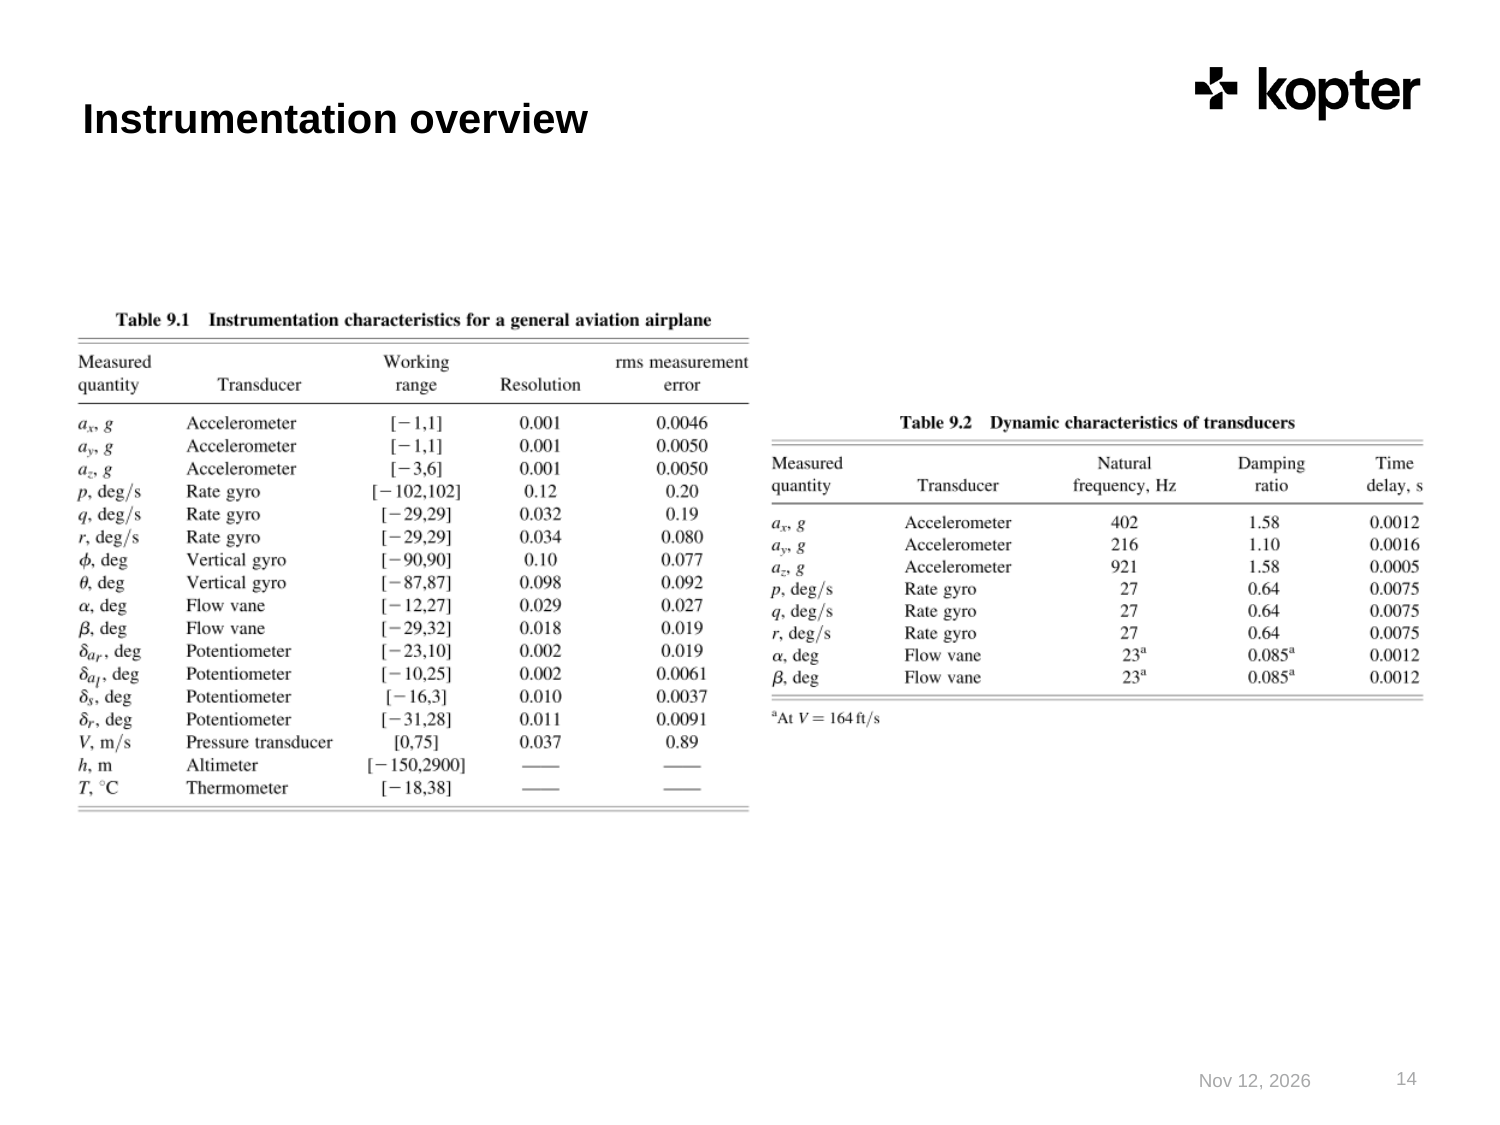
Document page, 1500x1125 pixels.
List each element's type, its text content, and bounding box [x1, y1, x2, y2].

title Instrumentation overview [82, 64, 1153, 142]
picture [51, 297, 1441, 846]
picture [1194, 66, 1421, 121]
slide_number 5-Mar-18 [1181, 1069, 1329, 1099]
slide_number 14 [1328, 1067, 1418, 1097]
